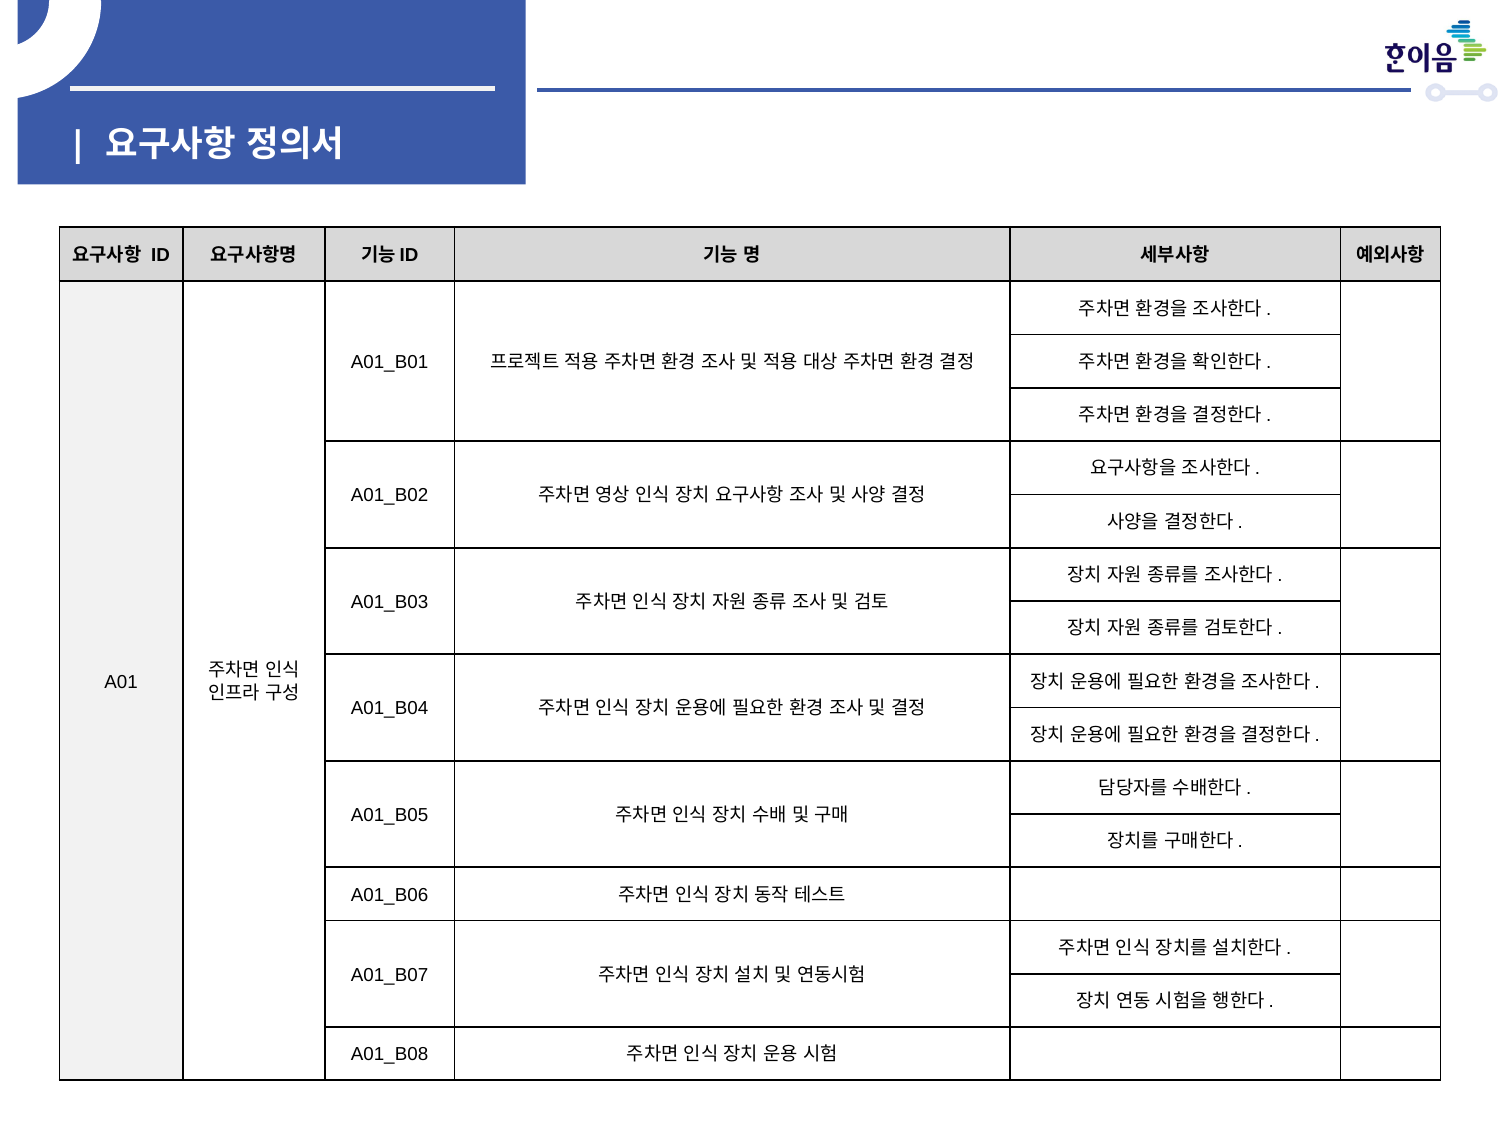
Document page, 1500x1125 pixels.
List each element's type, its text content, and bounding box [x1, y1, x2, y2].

table_header 세부사항 [1011, 228, 1340, 280]
table_cell [1341, 921, 1440, 1026]
table_cell A01_B06 [326, 868, 454, 920]
table_cell 주차면 인식 인프라 구성 [184, 282, 324, 1079]
table_header 요구사항 ID [60, 228, 182, 280]
table_cell [1341, 442, 1440, 547]
table_cell [1341, 282, 1440, 440]
table_cell 장치 운용에 필요한 환경을 결정한다. [1011, 708, 1340, 760]
picture [1375, 12, 1499, 105]
table_header 기능ID [326, 228, 454, 280]
table_cell A01_B07 [326, 921, 454, 1026]
table_cell 장치 연동 시험을 행한다. [1011, 975, 1340, 1026]
table_cell A01_B01 [326, 282, 454, 440]
table_cell 주차면 환경을 결정한다. [1011, 389, 1340, 440]
text_box [17, 0, 526, 185]
table_cell [1341, 655, 1440, 760]
table_cell 담당자를 수배한다. [1011, 762, 1340, 813]
table_cell [1341, 762, 1440, 866]
table_header 요구사항명 [184, 228, 324, 280]
table_cell A01_B04 [326, 655, 454, 760]
table_cell 장치 운용에 필요한 환경을 조사한다. [1011, 655, 1340, 707]
table_cell 주차면 인식 장치를 설치한다. [1011, 921, 1340, 973]
table_header 예외사항 [1341, 228, 1440, 280]
table_cell 프로젝트 적용 주차면 환경 조사 및 적용 대상 주차면 환경 결정 [455, 282, 1009, 440]
table_cell 주차면 인식 장치 수배 및 구매 [455, 762, 1009, 866]
table_cell 주차면 인식 장치 동작 테스트 [455, 868, 1009, 920]
table_header 기능 명 [455, 228, 1009, 280]
table_cell A01_B03 [326, 549, 454, 653]
table_cell A01 [60, 282, 182, 1079]
table_cell [1341, 1028, 1440, 1079]
table_cell 요구사항을 조사한다. [1011, 442, 1340, 494]
table_cell A01_B05 [326, 762, 454, 866]
table_cell 주차면 인식 장치 자원 종류 조사 및 검토 [455, 549, 1009, 653]
table_cell 장치를 구매한다. [1011, 815, 1340, 866]
table_cell 주차면 환경을 조사한다. [1011, 282, 1340, 334]
table_cell A01_B08 [326, 1028, 454, 1079]
table_cell 주차면 인식 장치 운용 시험 [455, 1028, 1009, 1079]
table_cell [1341, 868, 1440, 920]
table_cell 주차면 영상 인식 장치 요구사항 조사 및 사양 결정 [455, 442, 1009, 547]
table_cell 주차면 인식 장치 운용에 필요한 환경 조사 및 결정 [455, 655, 1009, 760]
table_cell 장치 자원 종류를 조사한다. [1011, 549, 1340, 600]
table_cell 장치 자원 종류를 검토한다. [1011, 602, 1340, 653]
table_cell [1011, 868, 1340, 920]
table_cell 주차면 환경을 확인한다. [1011, 335, 1340, 387]
table_cell 주차면 인식 장치 설치 및 연동시험 [455, 921, 1009, 1026]
table_cell 사양을 결정한다. [1011, 495, 1340, 547]
text_box | 요구사항 정의서 [53, 113, 538, 159]
table_cell A01_B02 [326, 442, 454, 547]
table_cell [1011, 1028, 1340, 1079]
text_box [1, 1, 100, 97]
table_cell [1341, 549, 1440, 653]
